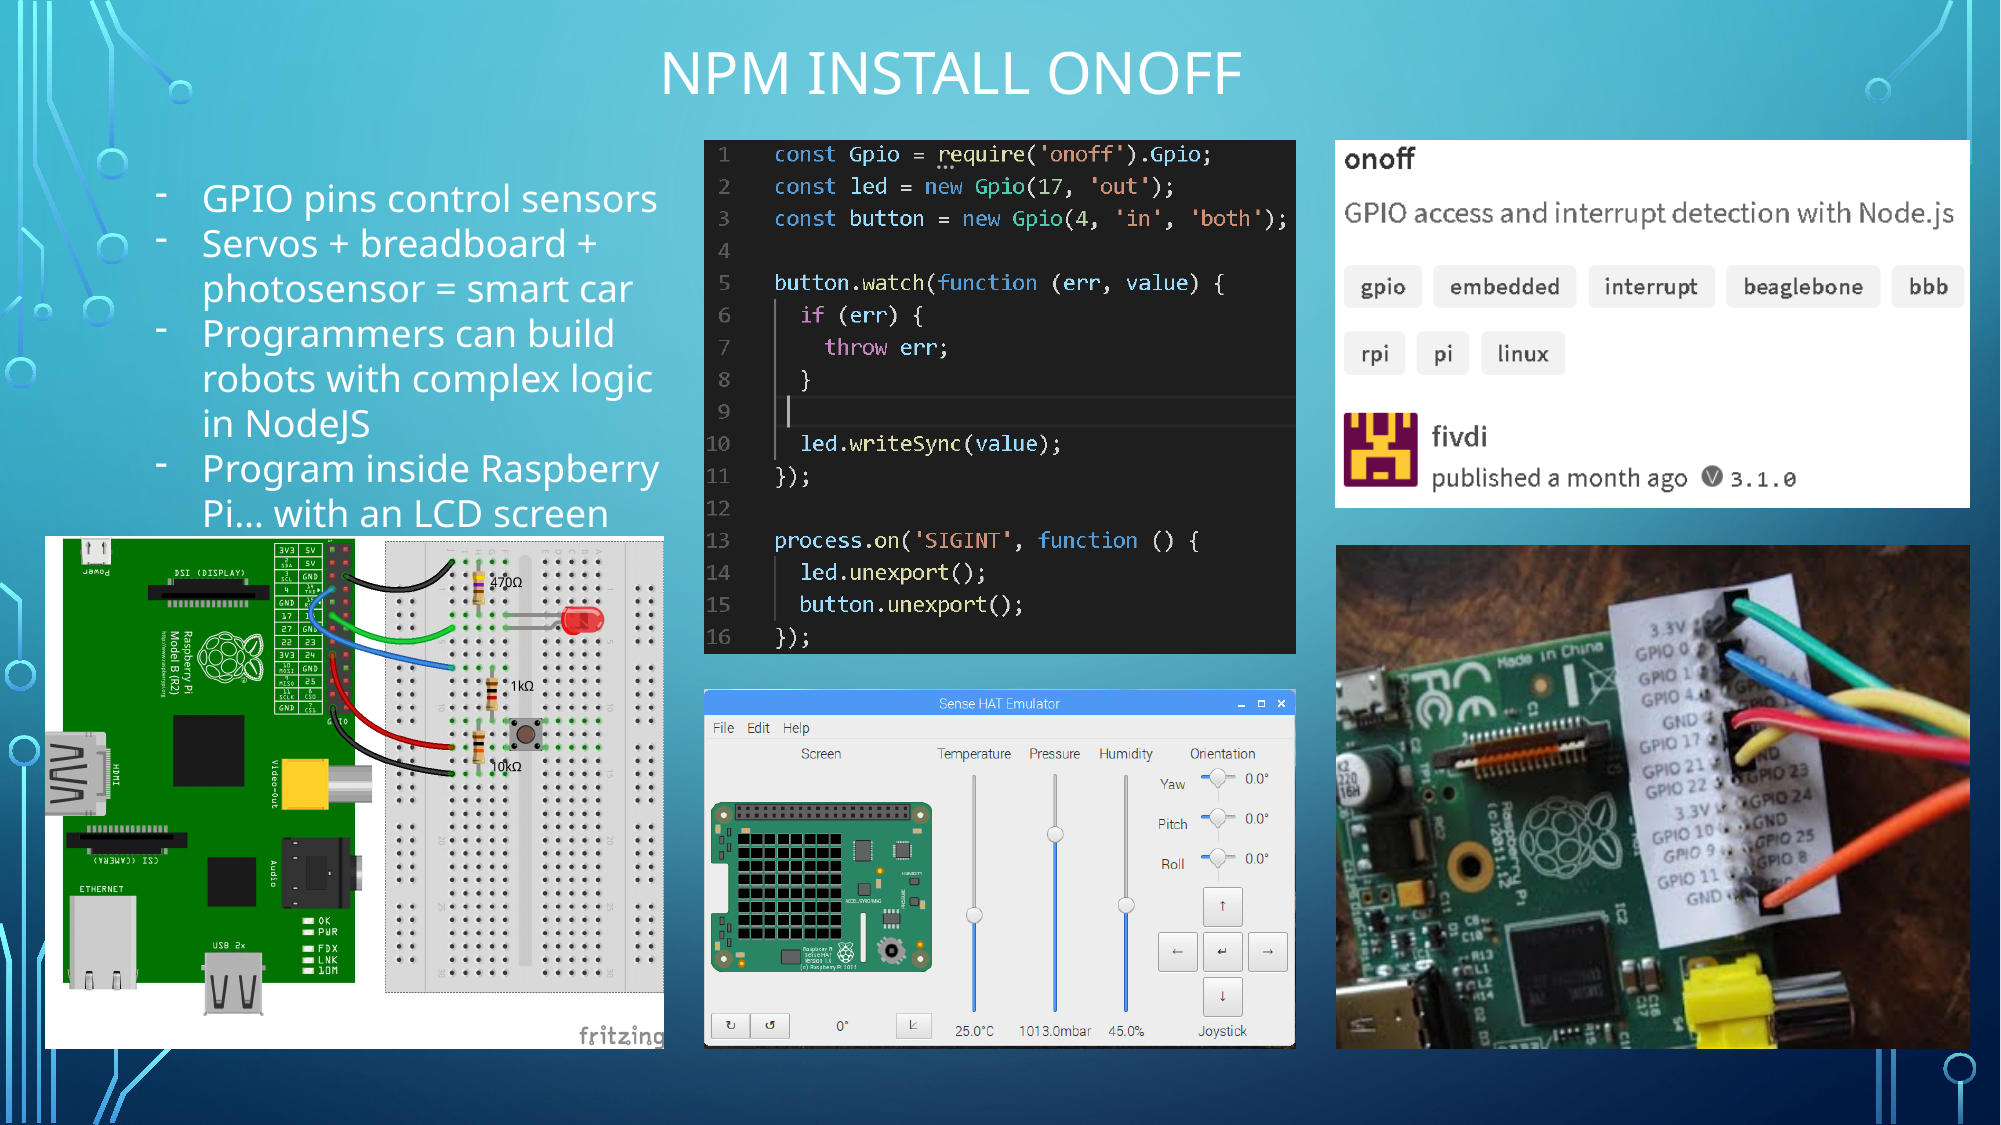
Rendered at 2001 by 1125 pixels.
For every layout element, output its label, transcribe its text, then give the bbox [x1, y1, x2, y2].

title Npm install onoff [644, 28, 1263, 123]
picture [704, 688, 1296, 1050]
picture [704, 140, 1296, 654]
picture [1335, 545, 1970, 1049]
picture [45, 536, 664, 1050]
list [1335, 140, 1970, 508]
text_box GPIO pins control sensors Servos + breadboard + photosensor = smart car Programmers can build robots with complex logic in NodeJS Program inside Raspberry Pi… with an LCD screen [140, 167, 704, 543]
